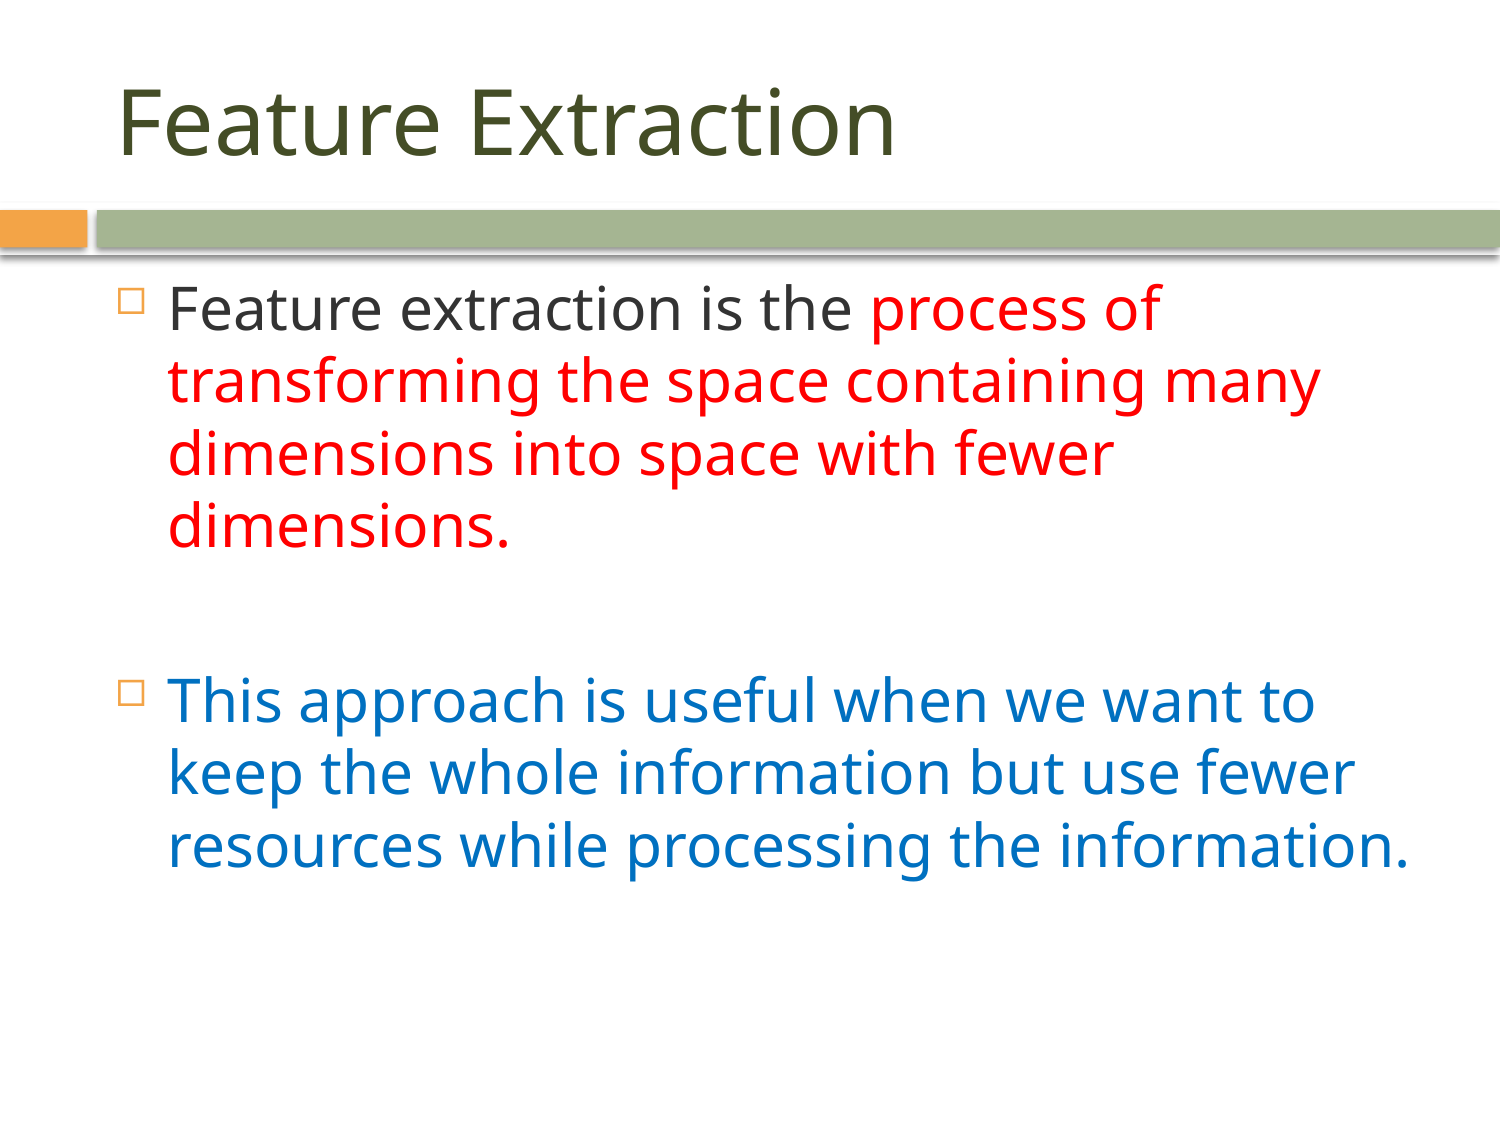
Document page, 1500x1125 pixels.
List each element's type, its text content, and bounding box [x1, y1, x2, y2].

title Feature Extraction [100, 37, 1438, 200]
list Feature extraction is the process of transforming the space containing many dimensions into space with fewer dimensions. This approach is useful when we want to keep the whole information but use fewer resources while processing the information. [100, 262, 1438, 1000]
